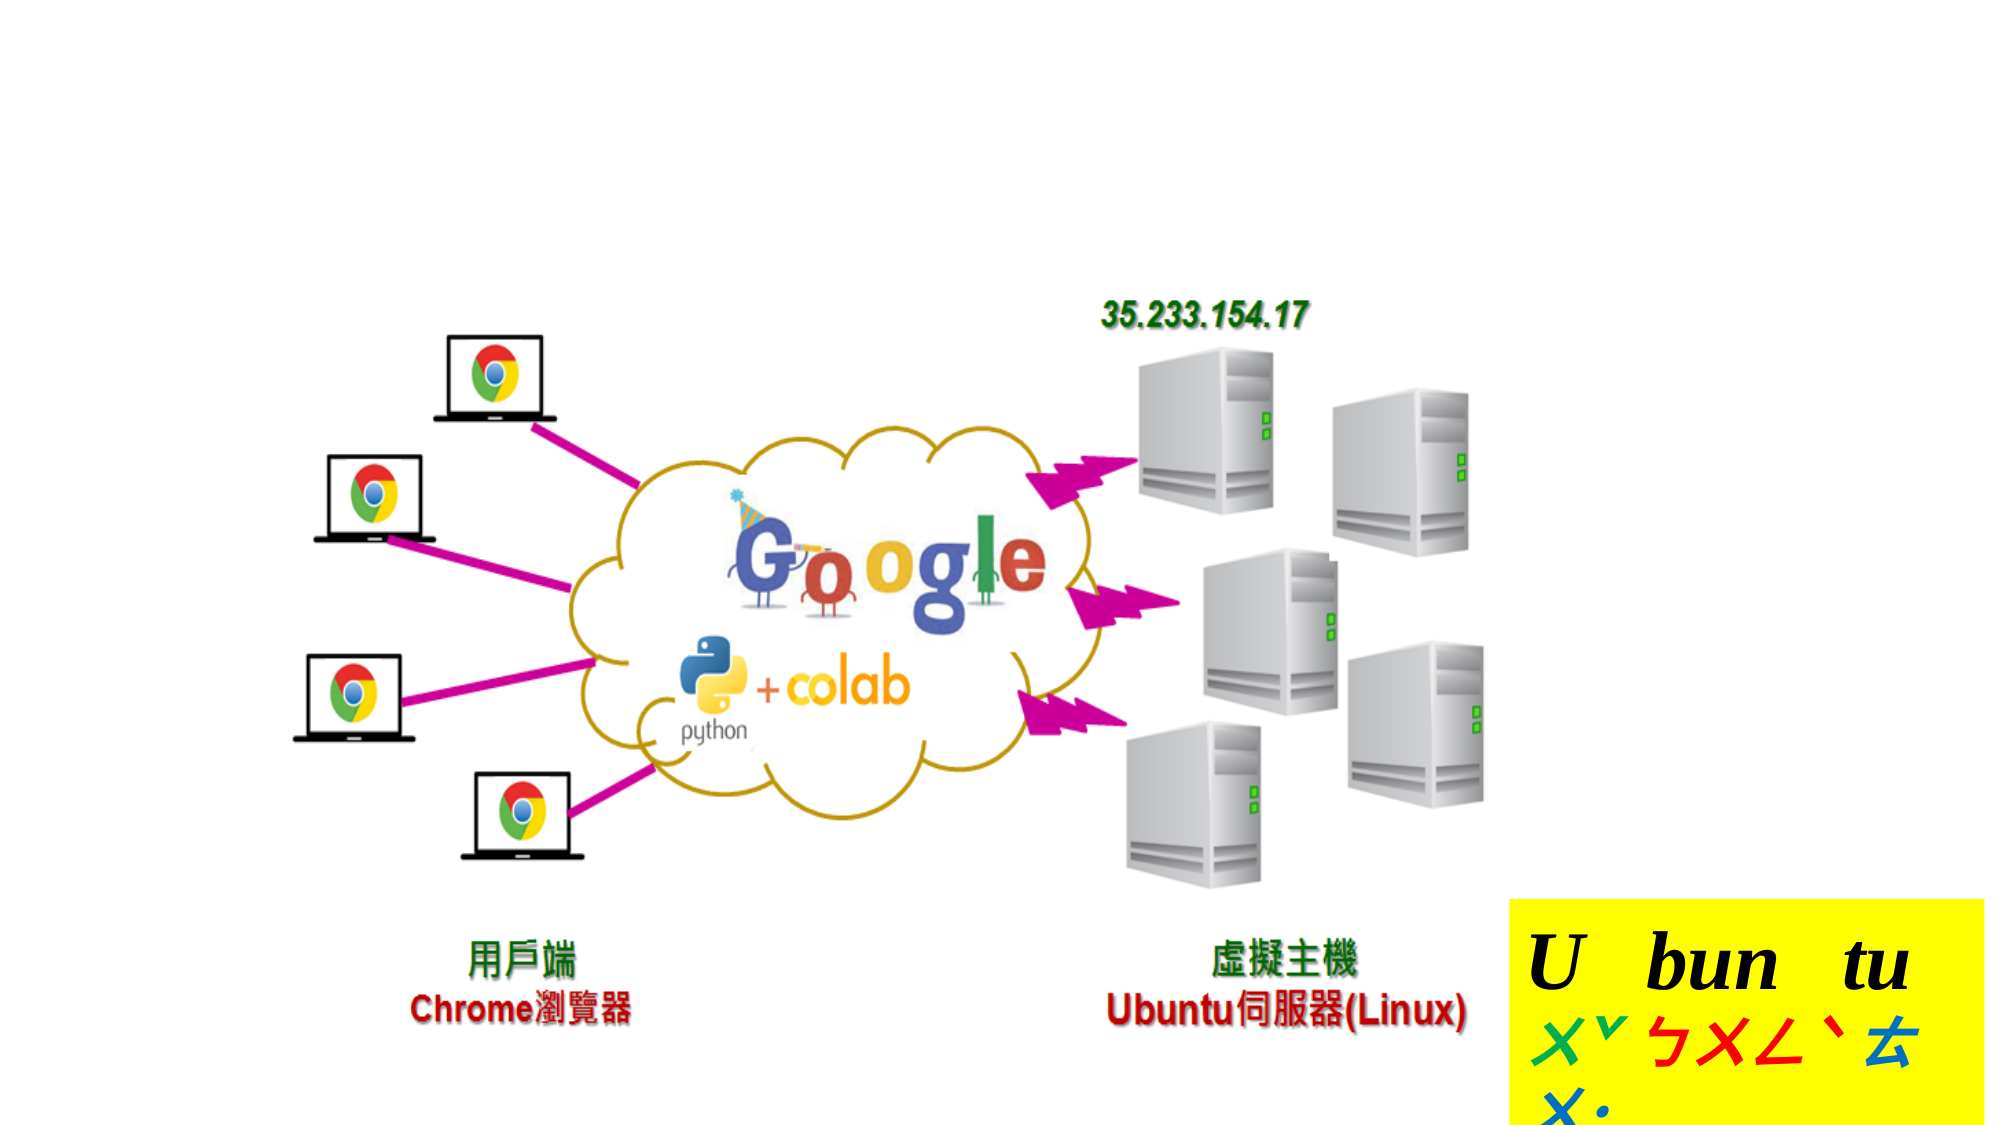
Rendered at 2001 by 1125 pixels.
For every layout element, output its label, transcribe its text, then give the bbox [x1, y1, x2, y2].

picture [289, 277, 1493, 1064]
text_box U bun tu ㄨˇ ㄅㄨㄥˋ ㄊㄨ˙ [1509, 899, 1985, 1125]
